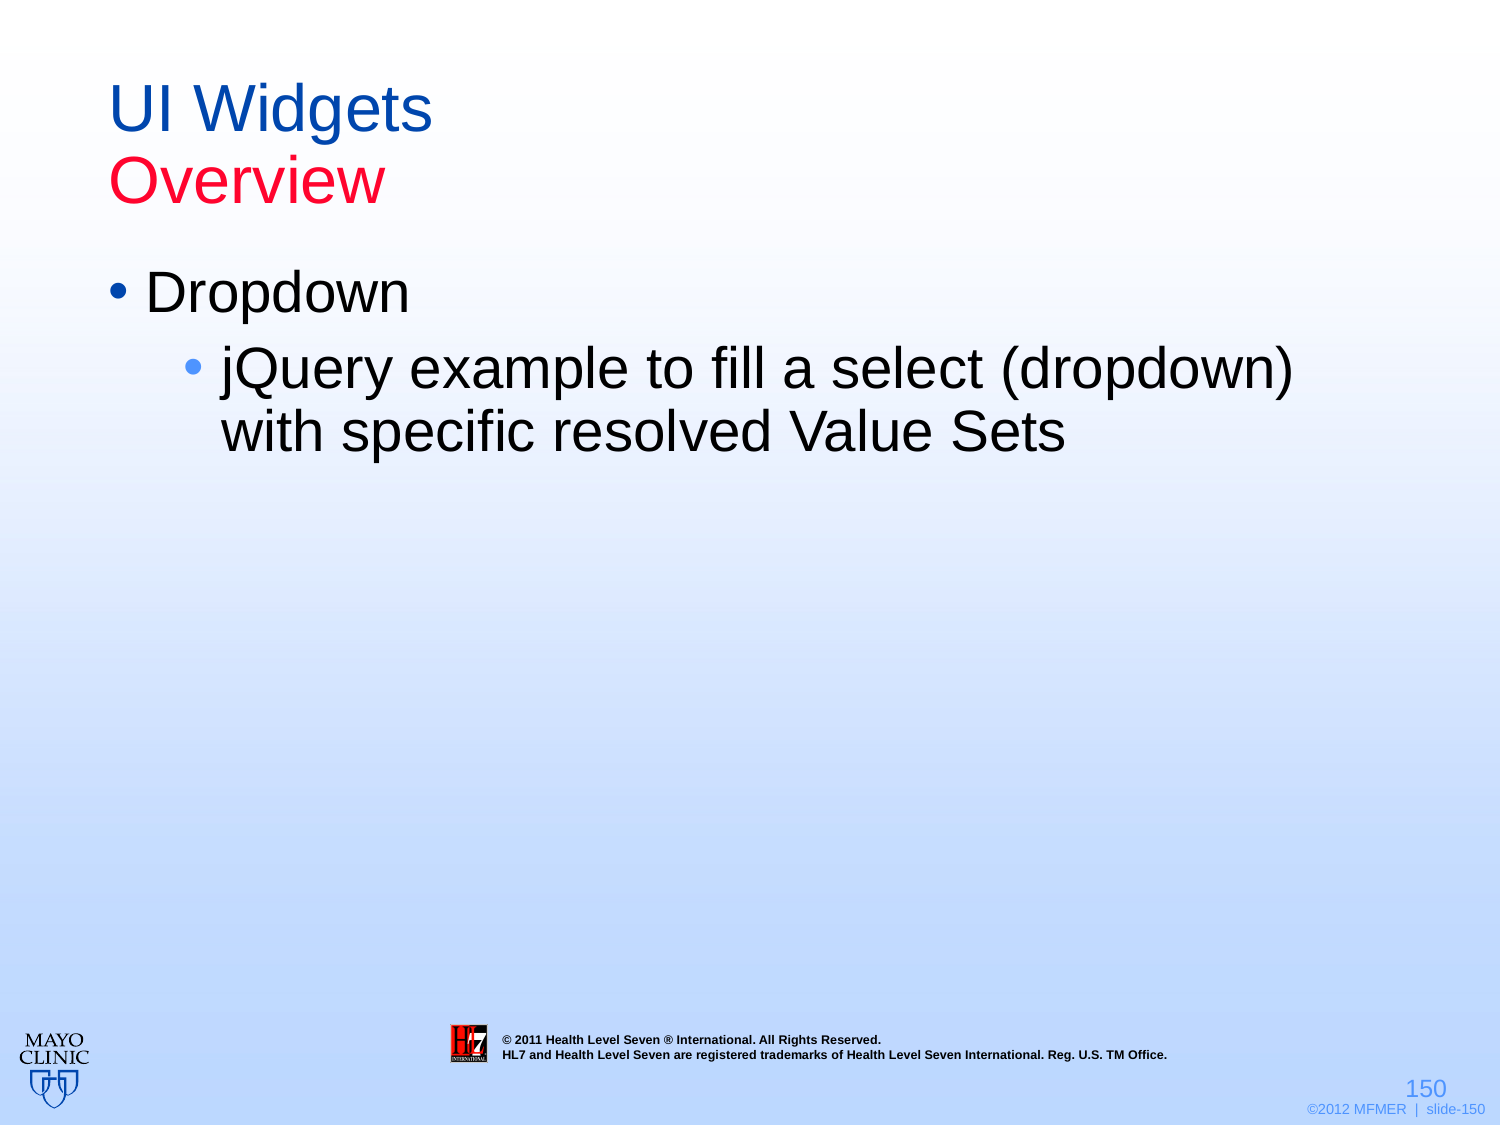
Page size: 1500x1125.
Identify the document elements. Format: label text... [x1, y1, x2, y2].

picture [0, 0, 1500, 1125]
slide_number 150 [1149, 1074, 1463, 1100]
title UI Widgets Overview [108, 0, 1392, 224]
list Dropdown jQuery example to fill a select (dropdown) with specific resolved Value Sets [108, 224, 1392, 1013]
